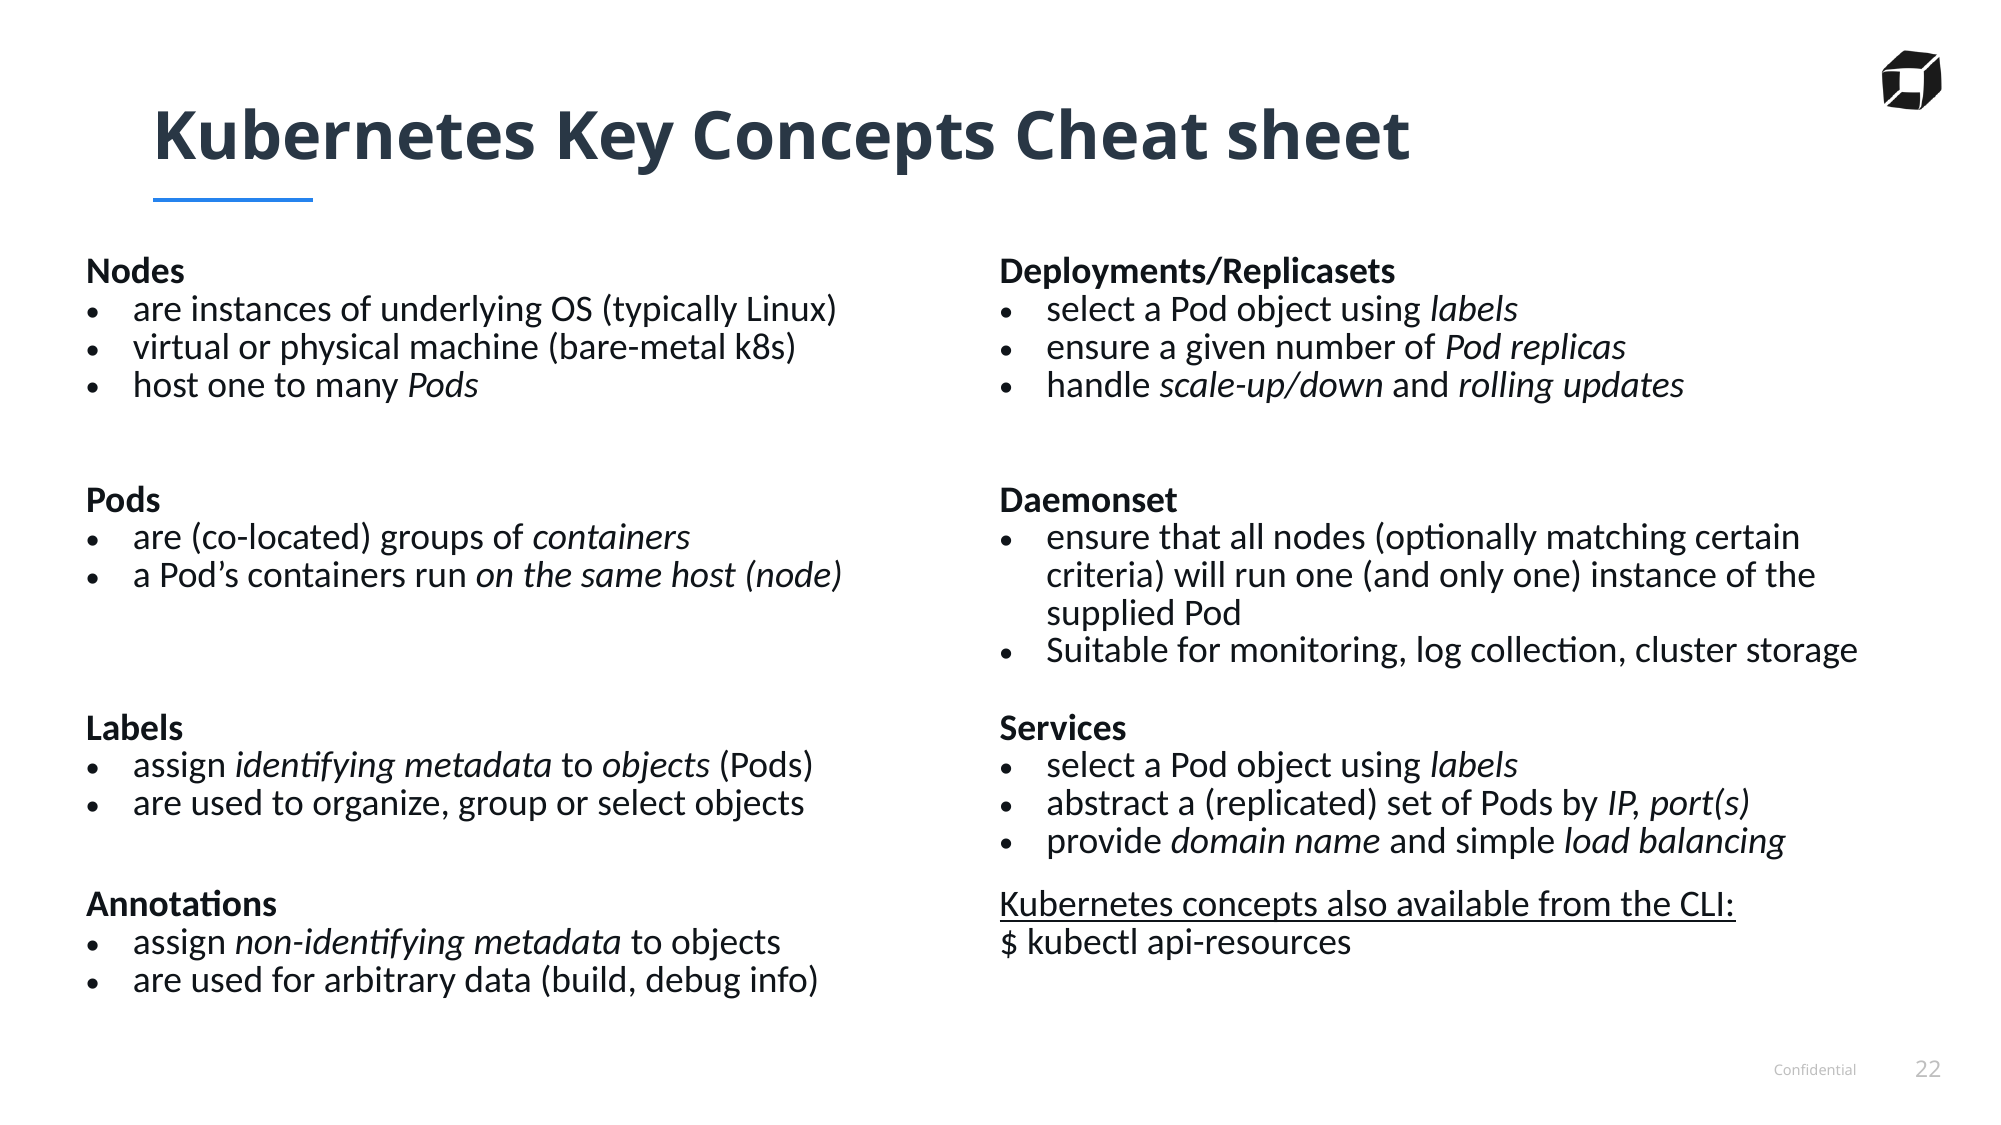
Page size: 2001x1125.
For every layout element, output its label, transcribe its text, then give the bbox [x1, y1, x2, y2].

table_header Deployments/Replicasets select a Pod object using labels ensure a given number of Pod replicas handle scale-up/down and rolling updates [985, 248, 1894, 476]
table_cell Kubernetes concepts also available from the CLI: $ kubectl api-resources [985, 881, 1894, 1066]
table_cell Services select a Pod object using labels abstract a (replicated) set of Pods by IP, port(s) provide domain name and simple load balancing [985, 704, 1894, 881]
table_header Nodes are instances of underlying OS (typically Linux) virtual or physical machine (bare-metal k8s) host one to many Pods [71, 248, 985, 476]
table_cell Annotations assign non-identifying metadata to objects are used for arbitrary data (build, debug info) [71, 881, 985, 1066]
table_cell Pods are (co-located) groups of containers a Pod’s containers run on the same host (node) [71, 476, 985, 704]
table_cell Daemonset ensure that all nodes (optionally matching certain criteria) will run one (and only one) instance of the supplied Pod Suitable for monitoring, log collection, cluster storage [985, 476, 1894, 704]
table_cell Labels assign identifying metadata to objects (Pods) are used to organize, group or select objects [71, 704, 985, 881]
picture [1881, 50, 1942, 110]
title Kubernetes Key Concepts Cheat sheet [137, 59, 1863, 181]
